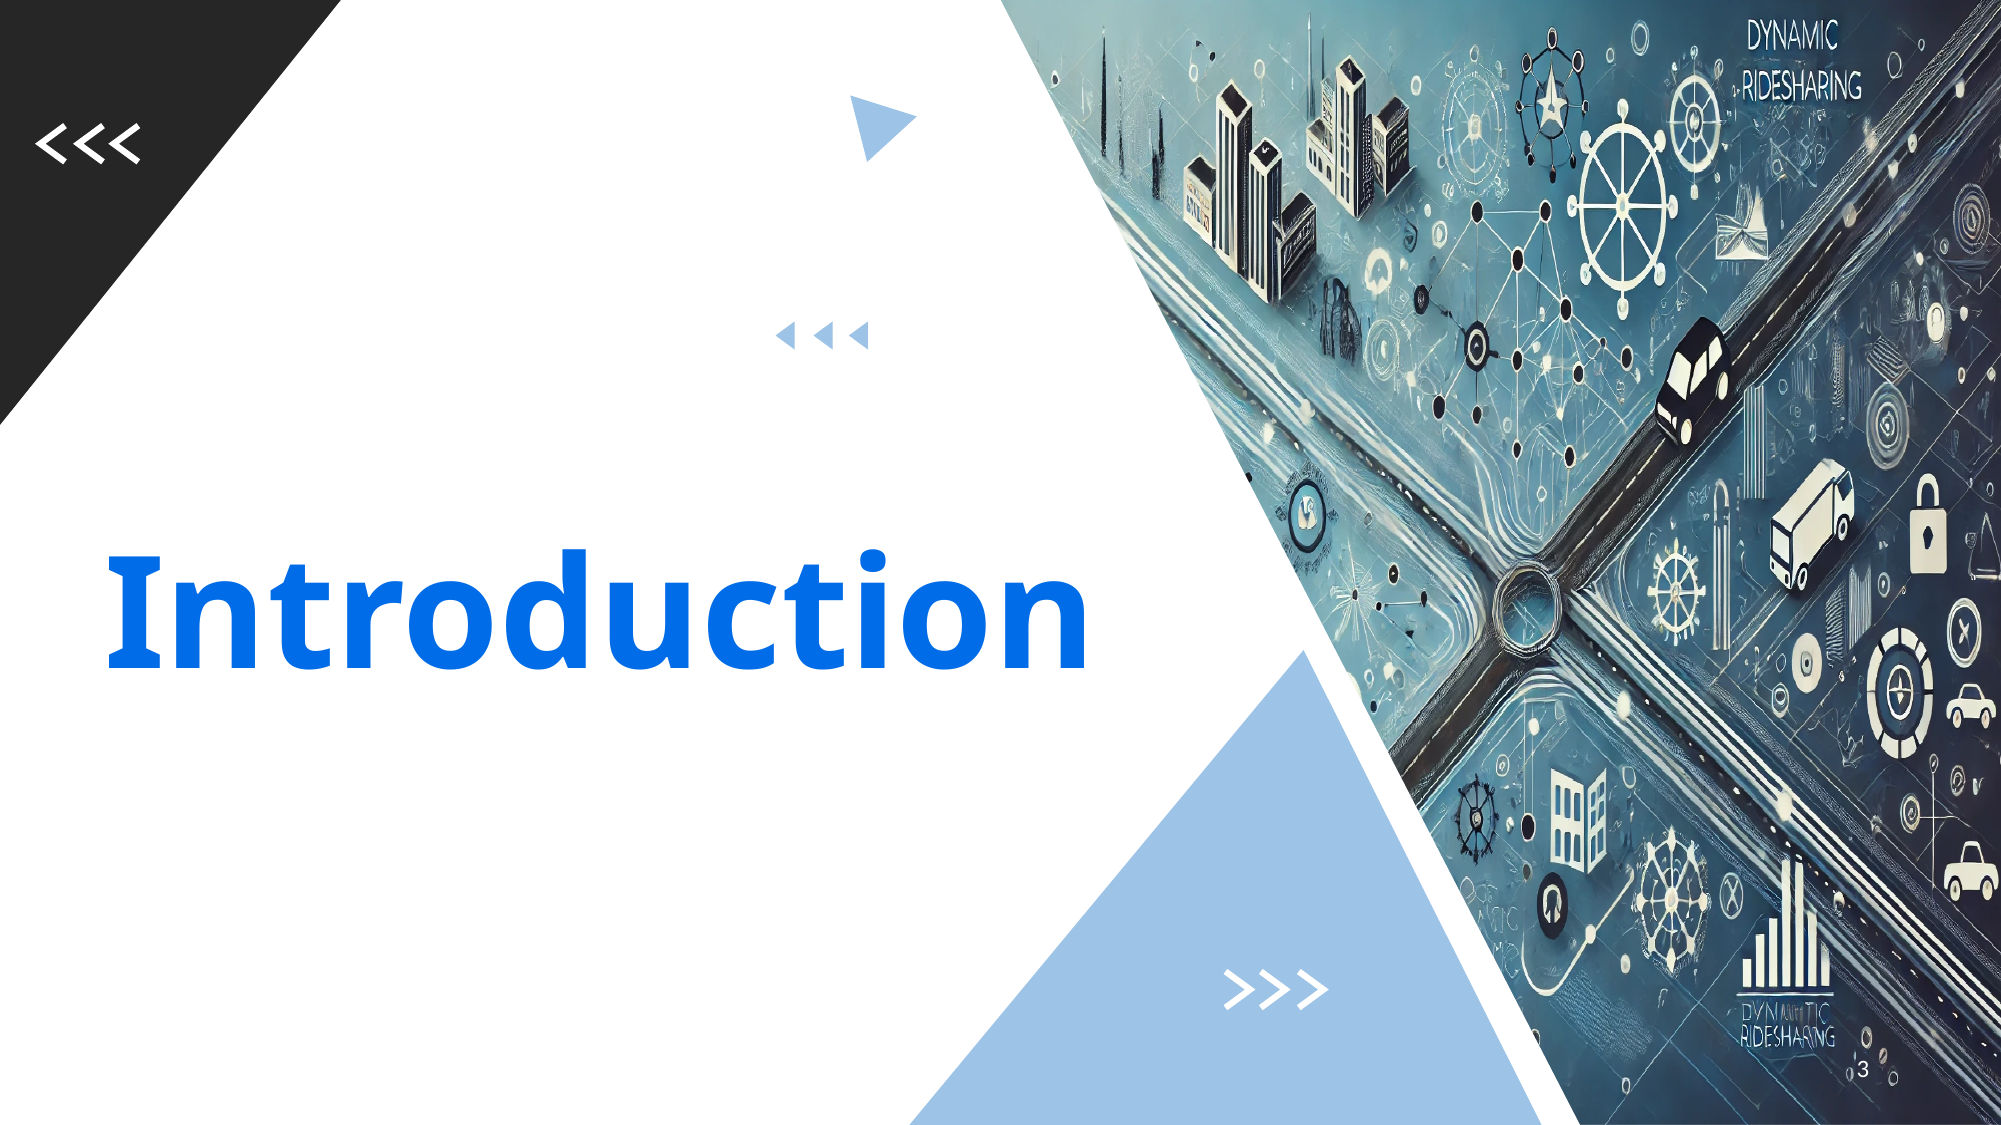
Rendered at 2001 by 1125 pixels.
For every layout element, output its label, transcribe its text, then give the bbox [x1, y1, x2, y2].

text_box [0, 0, 341, 425]
text_box [40, 125, 66, 162]
text_box [850, 95, 917, 162]
text_box [769, 317, 795, 354]
picture [990, 0, 2001, 1125]
text_box [807, 317, 833, 354]
text_box Introduction [89, 505, 985, 708]
text_box [78, 125, 103, 162]
text_box [909, 1033, 985, 1125]
text_box [843, 317, 868, 354]
text_box [113, 125, 139, 162]
